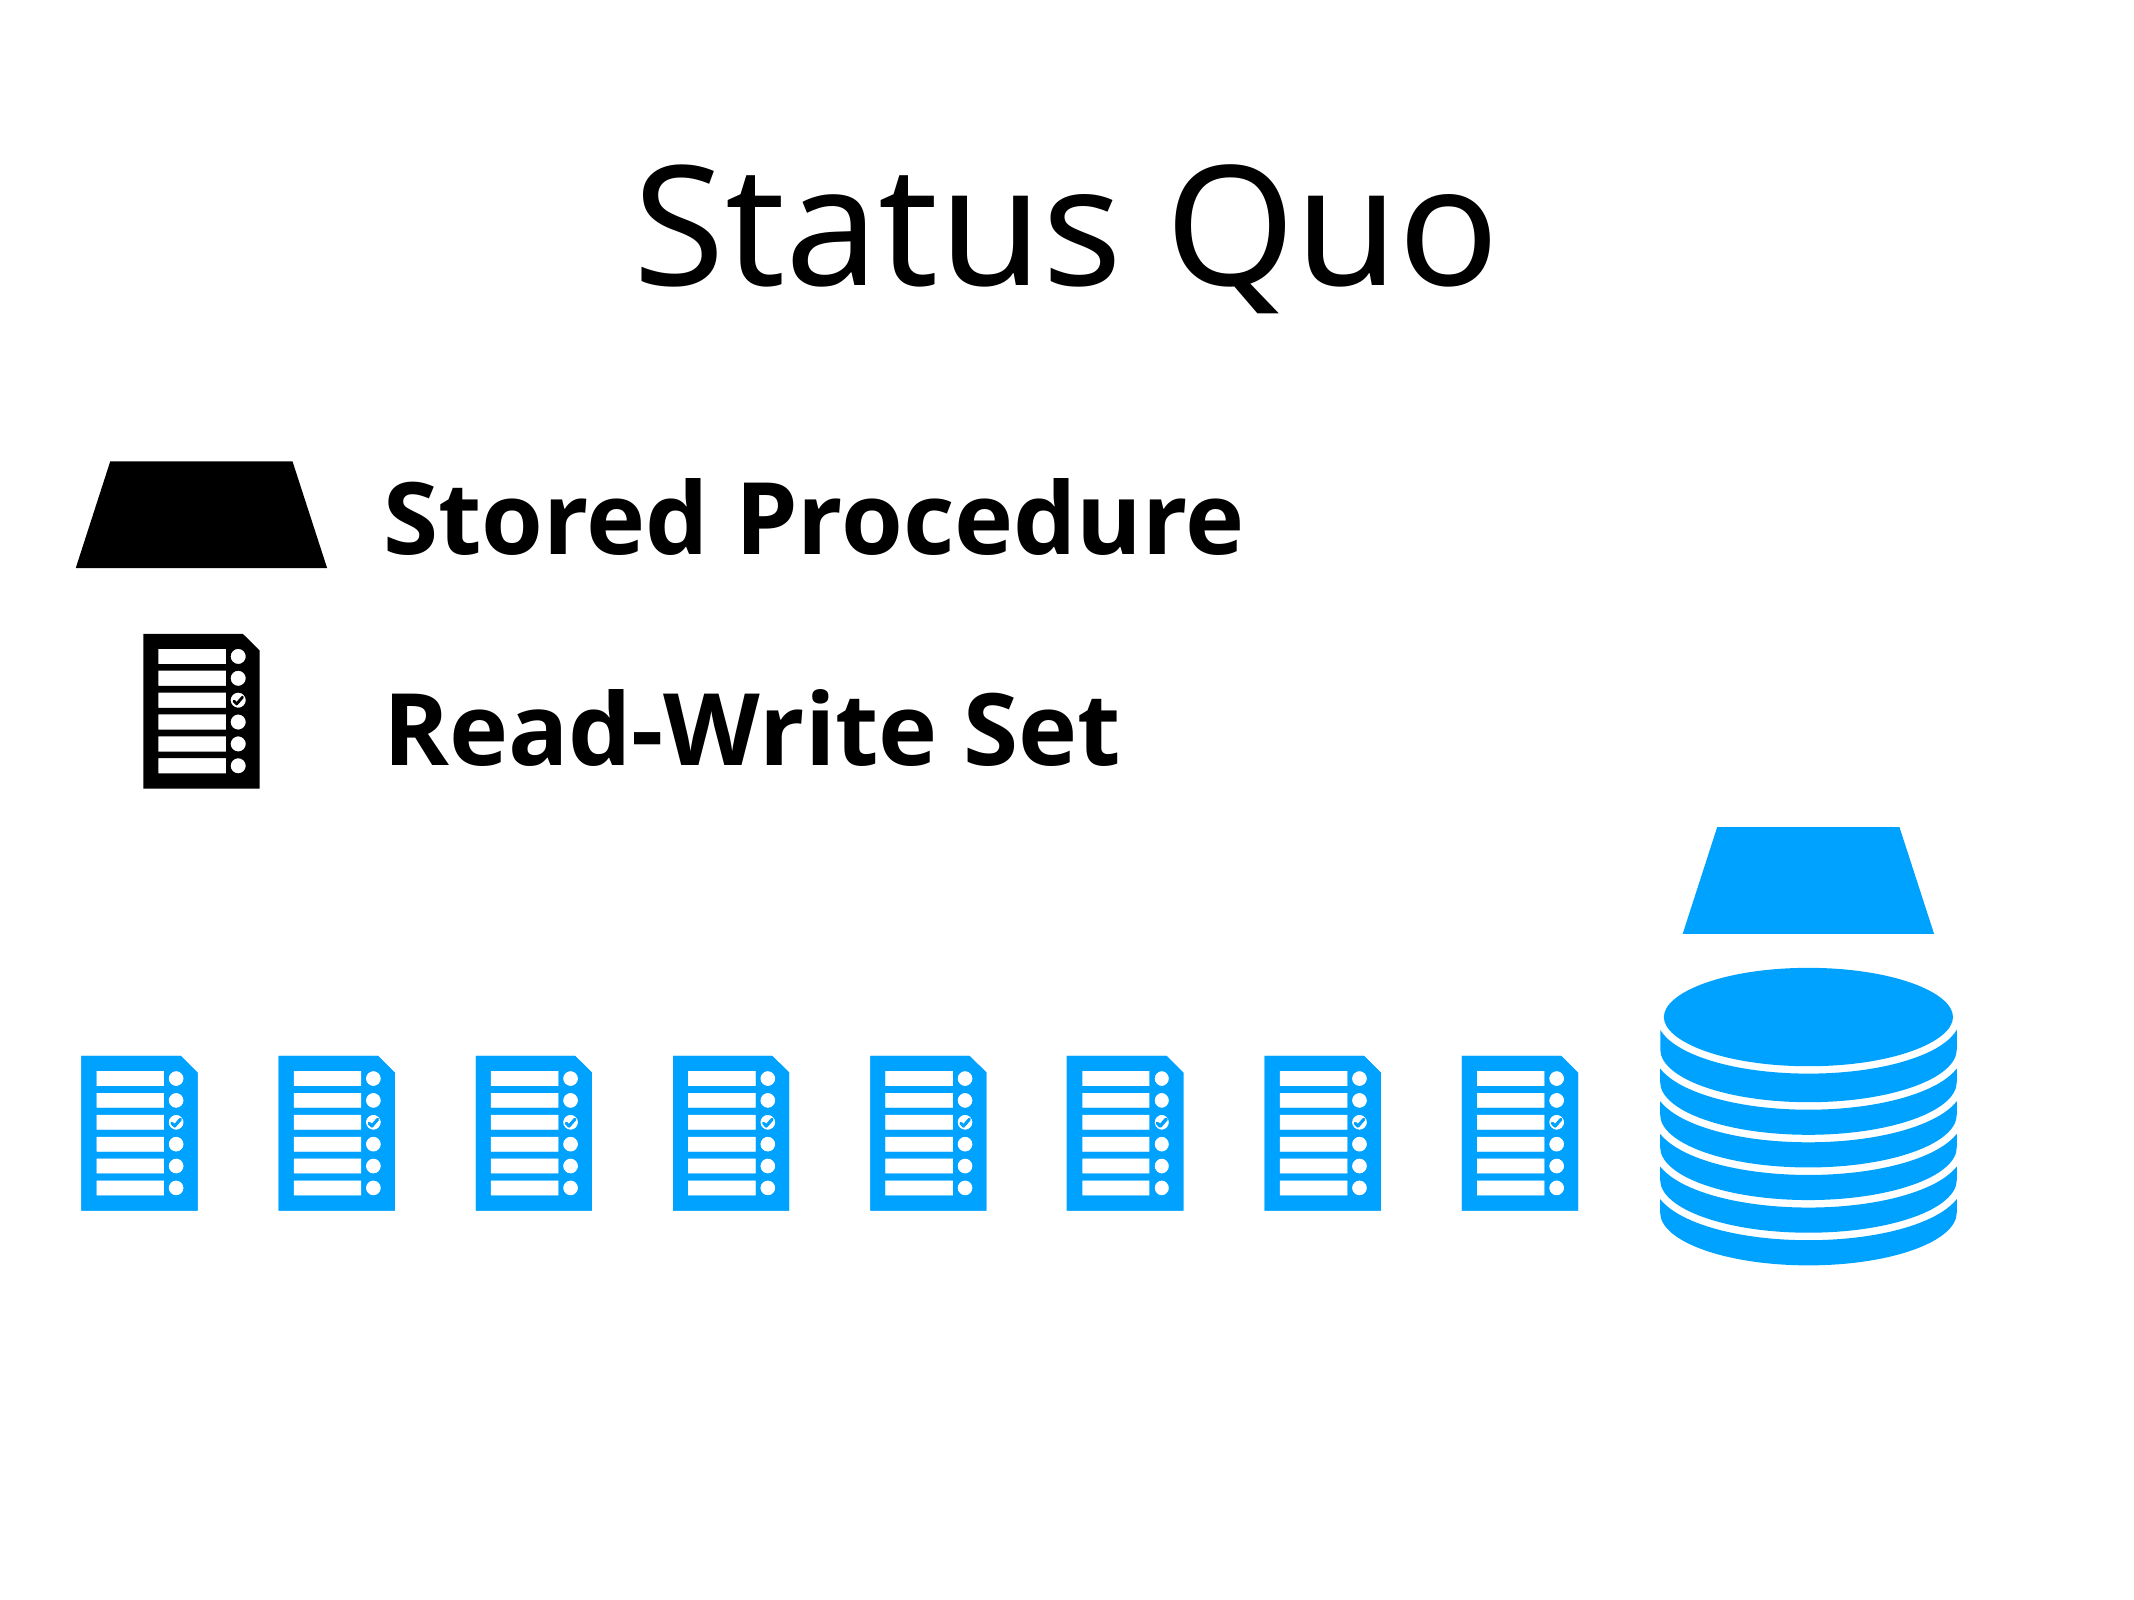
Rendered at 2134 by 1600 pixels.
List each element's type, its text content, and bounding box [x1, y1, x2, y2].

text_box [1660, 1068, 1957, 1135]
text_box [1660, 1166, 1957, 1233]
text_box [143, 633, 1875, 794]
text_box [1660, 1029, 1957, 1103]
text_box [1660, 1133, 1957, 1201]
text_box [75, 447, 1875, 583]
text_box [1660, 1199, 1957, 1266]
text_box [1660, 1101, 1957, 1168]
title Status Quo [155, 41, 1978, 397]
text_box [81, 1055, 1579, 1211]
text_box [1663, 967, 1954, 1067]
text_box [1682, 827, 1935, 934]
